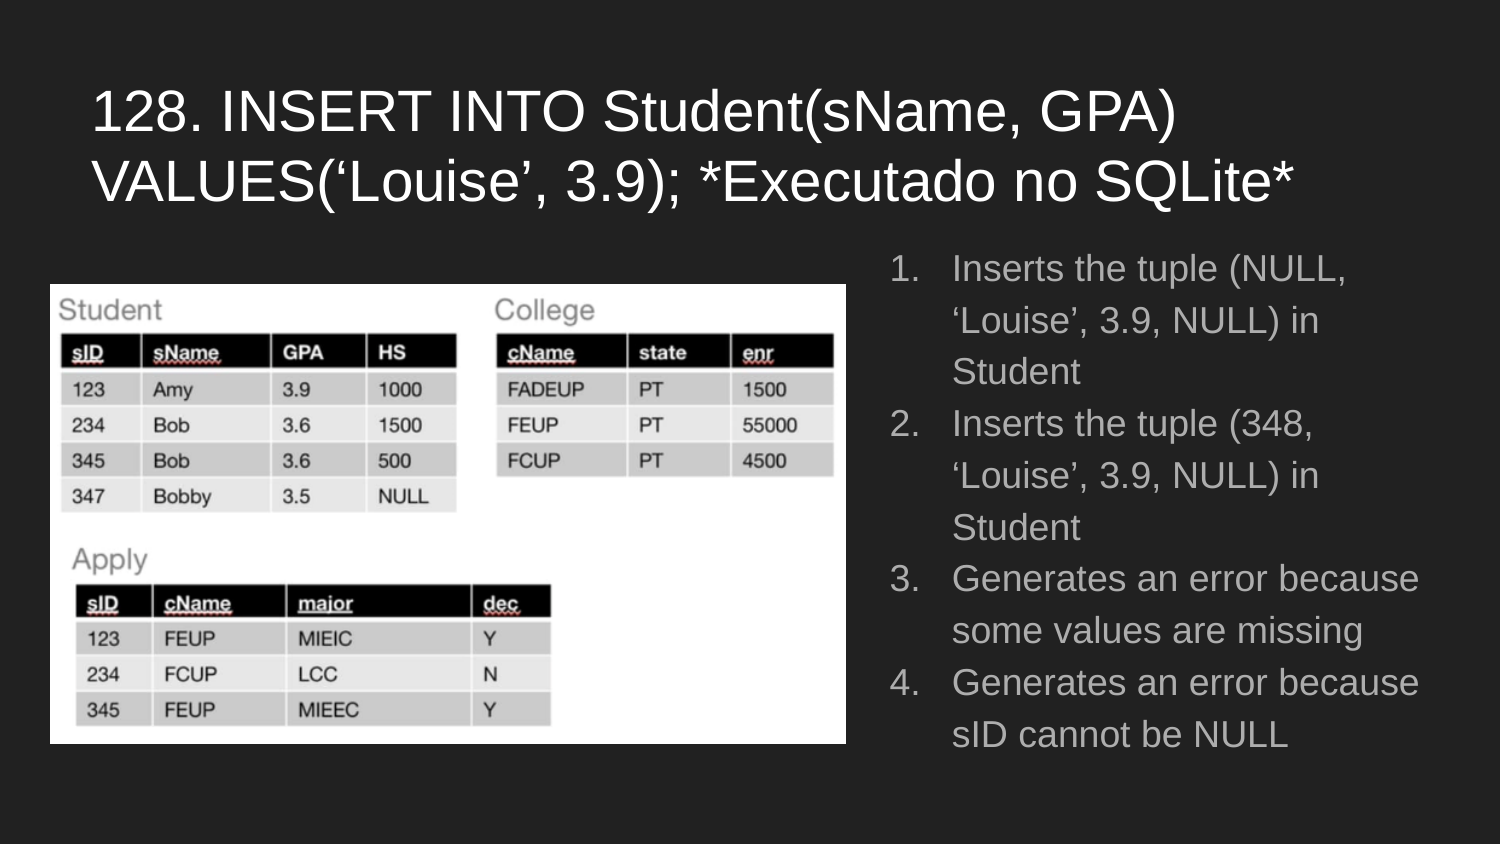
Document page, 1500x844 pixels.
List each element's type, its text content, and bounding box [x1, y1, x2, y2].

title 128. INSERT INTO Student(sName, GPA) VALUES(‘Louise’, 3.9); *Executado no SQLite* [76, 58, 1422, 285]
picture [49, 283, 847, 744]
list Inserts the tuple (NULL, ‘Louise’, 3.9, NULL) in Student Inserts the tuple (348, ‘Louise’, 3.9, NULL) in Student Generates an error because some values are missing Generates an error because sID cannot be NULL [861, 222, 1448, 813]
